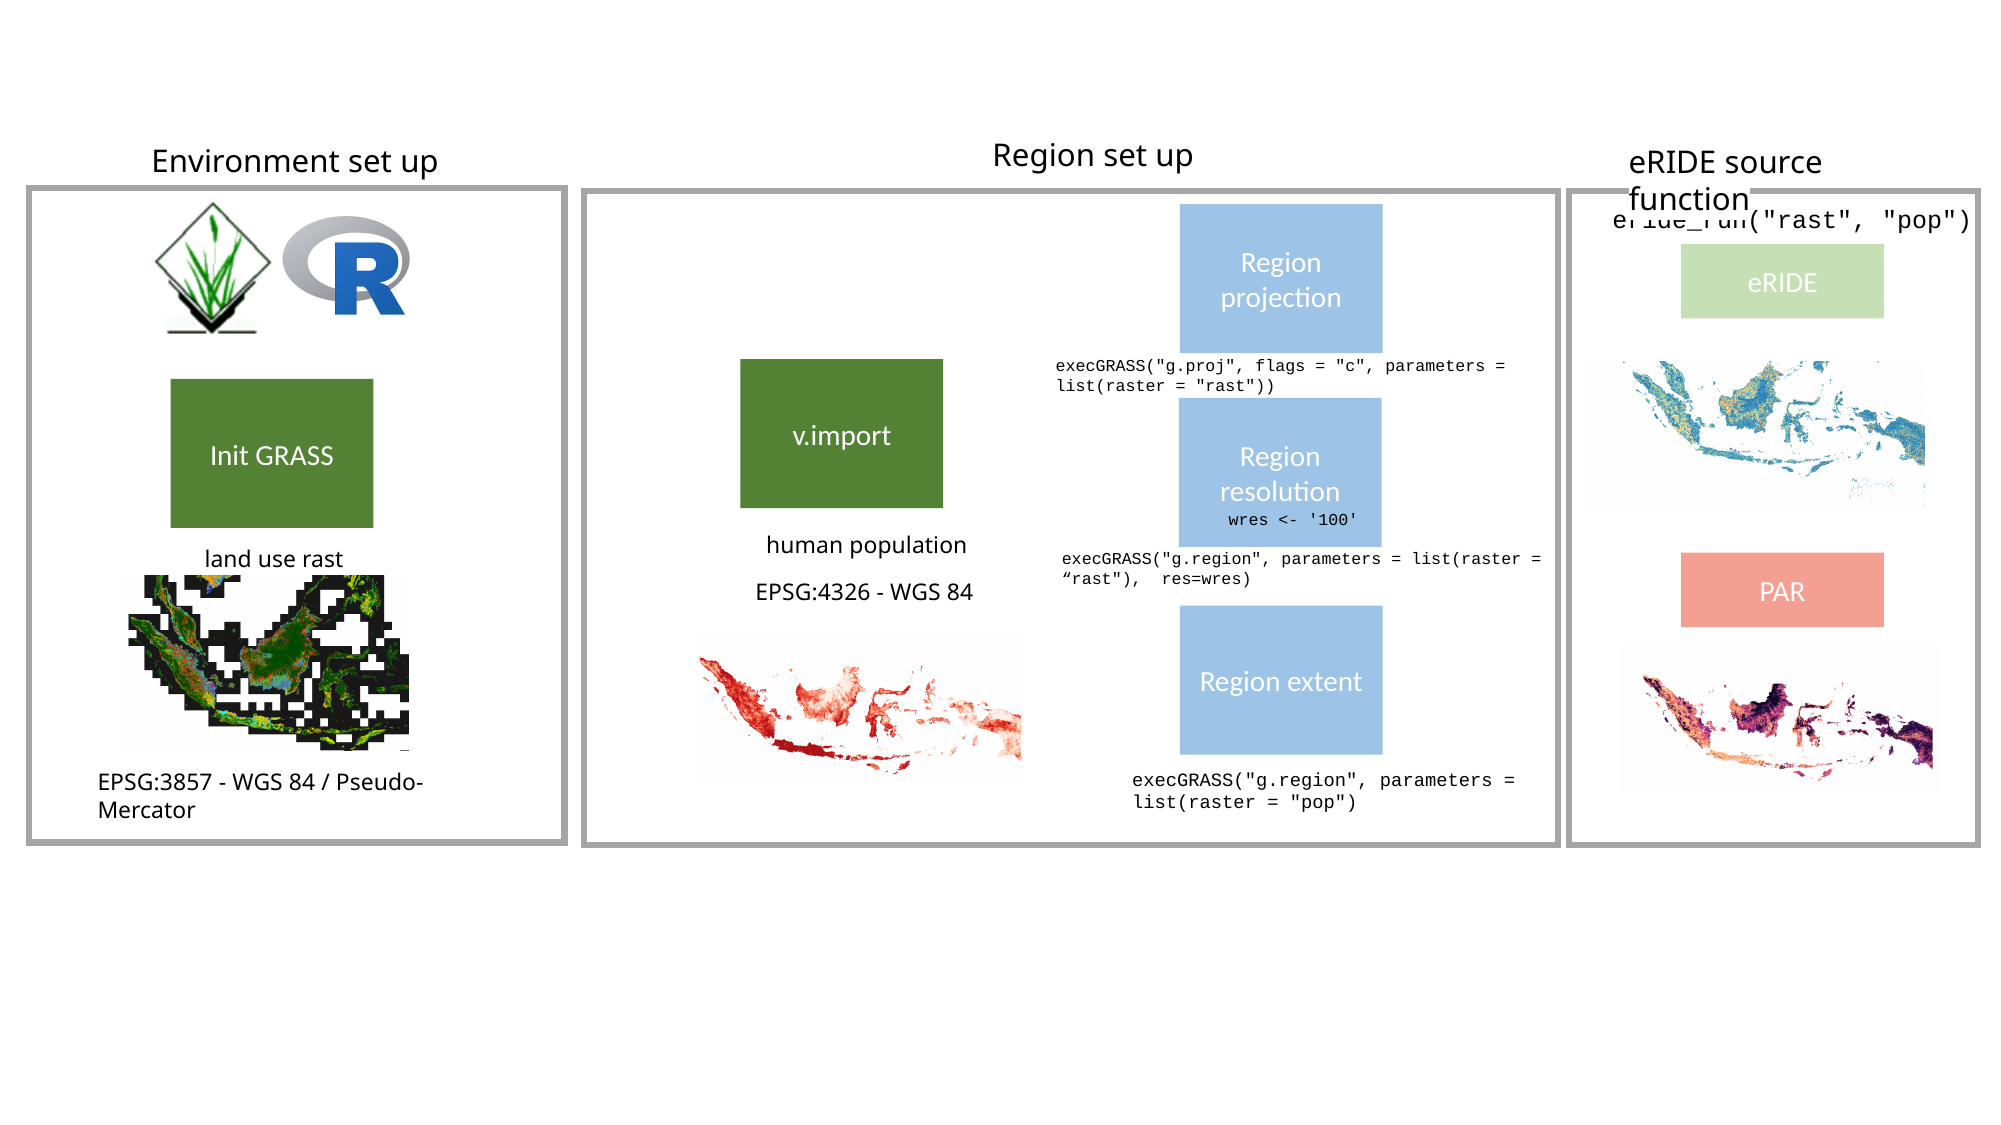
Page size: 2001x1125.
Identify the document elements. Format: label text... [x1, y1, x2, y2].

text_box Environment set up [136, 133, 463, 186]
text_box Region set up [977, 128, 1258, 181]
text_box eride_run("rast", "pop") [1598, 196, 1993, 241]
text_box [1598, 241, 1978, 845]
text_box [1598, 190, 1613, 196]
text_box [583, 190, 1598, 845]
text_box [82, 193, 535, 804]
text_box eRIDE source function [1613, 134, 1967, 225]
text_box [1967, 190, 1978, 196]
picture [1584, 361, 1925, 510]
picture [1619, 644, 1941, 793]
text_box [28, 188, 565, 843]
